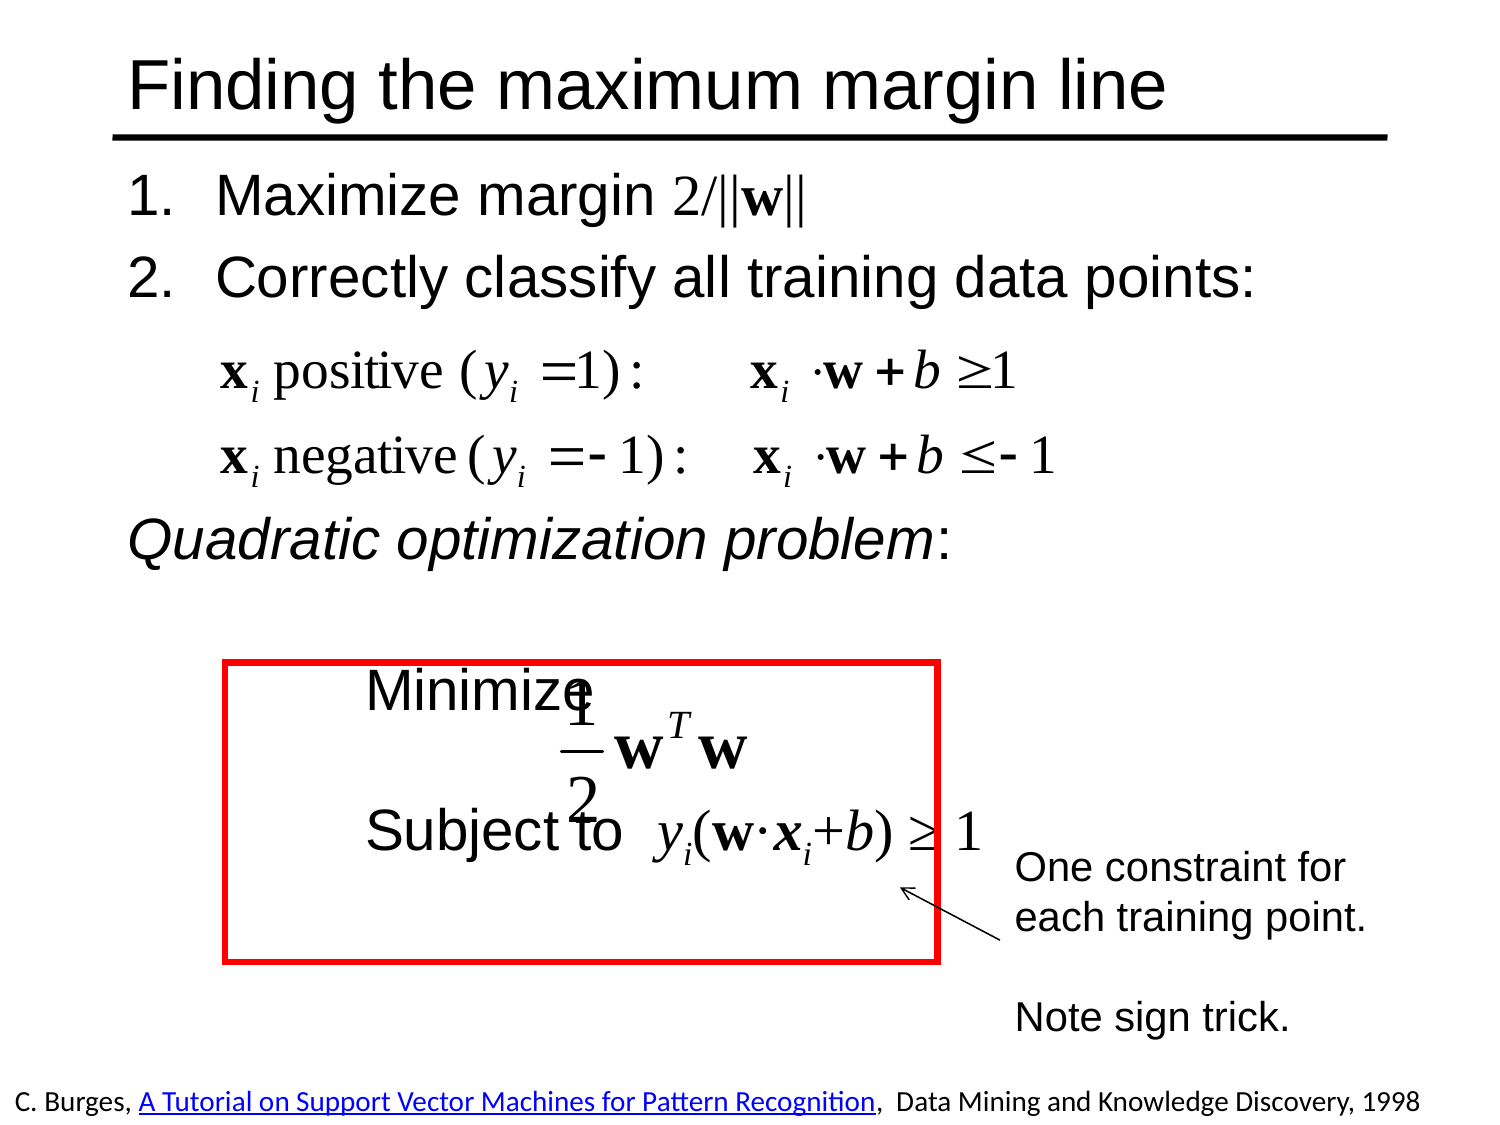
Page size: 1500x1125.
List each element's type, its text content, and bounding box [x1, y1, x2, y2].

text_box [225, 662, 938, 963]
list Maximize margin 2/||w|| Correctly classify all training data points: Quadratic optimization problem: Minimize Subject to yi(w·xi+b) ≥ 1 [112, 149, 1388, 1013]
title Finding the maximum margin line [112, 12, 1476, 151]
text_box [899, 832, 1463, 1051]
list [549, 660, 762, 838]
text_box C. Burges, A Tutorial on Support Vector Machines for Pattern Recognition, Data Mining and Knowledge Discovery, 1998 [0, 1074, 1500, 1125]
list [212, 333, 1063, 501]
